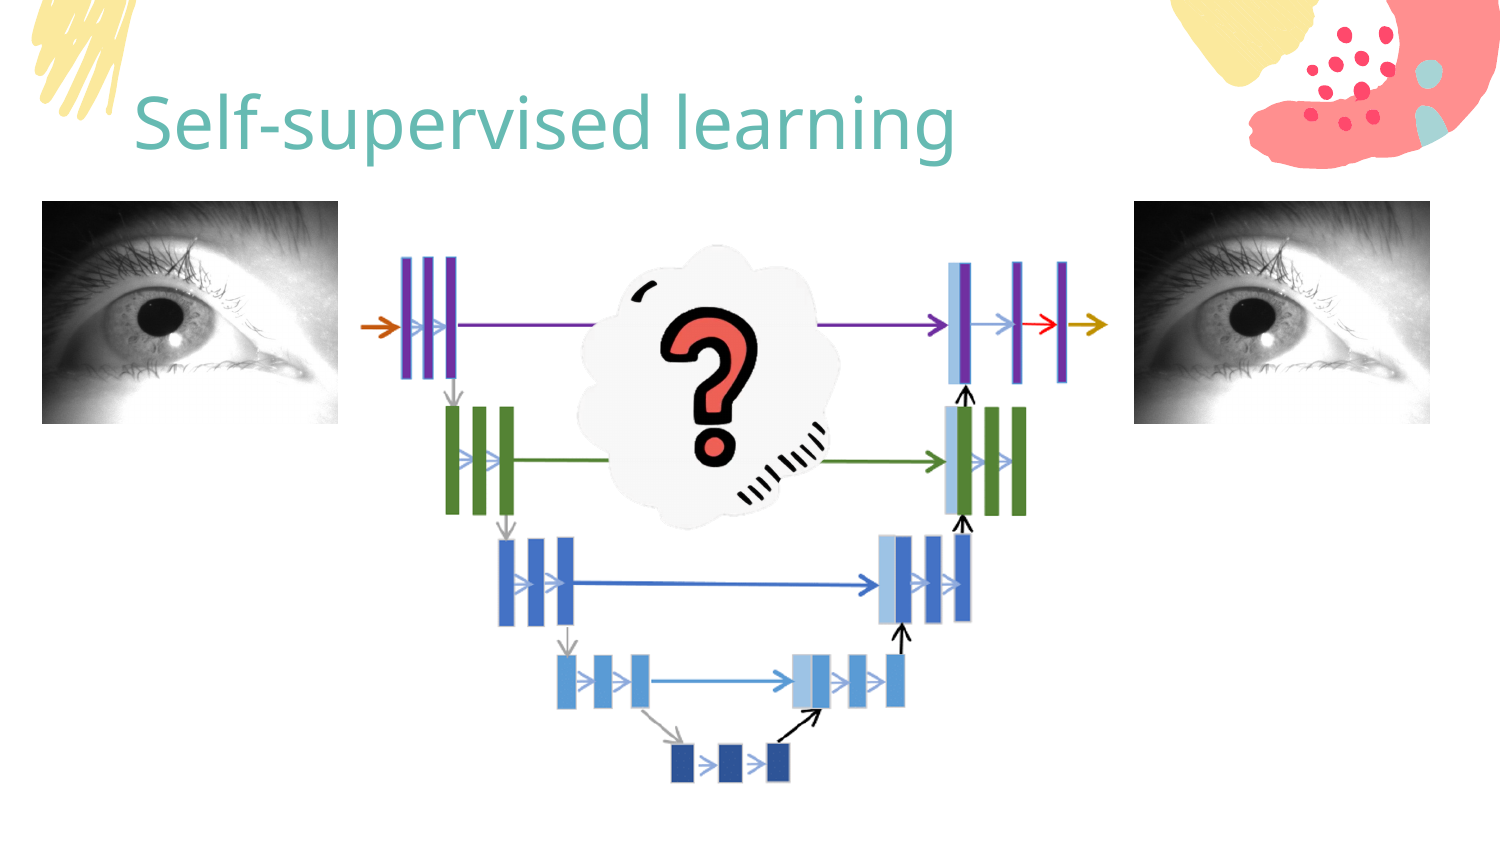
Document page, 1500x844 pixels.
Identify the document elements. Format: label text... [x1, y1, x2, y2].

picture [41, 201, 1431, 806]
title Self-supervised learning [118, 72, 1382, 167]
